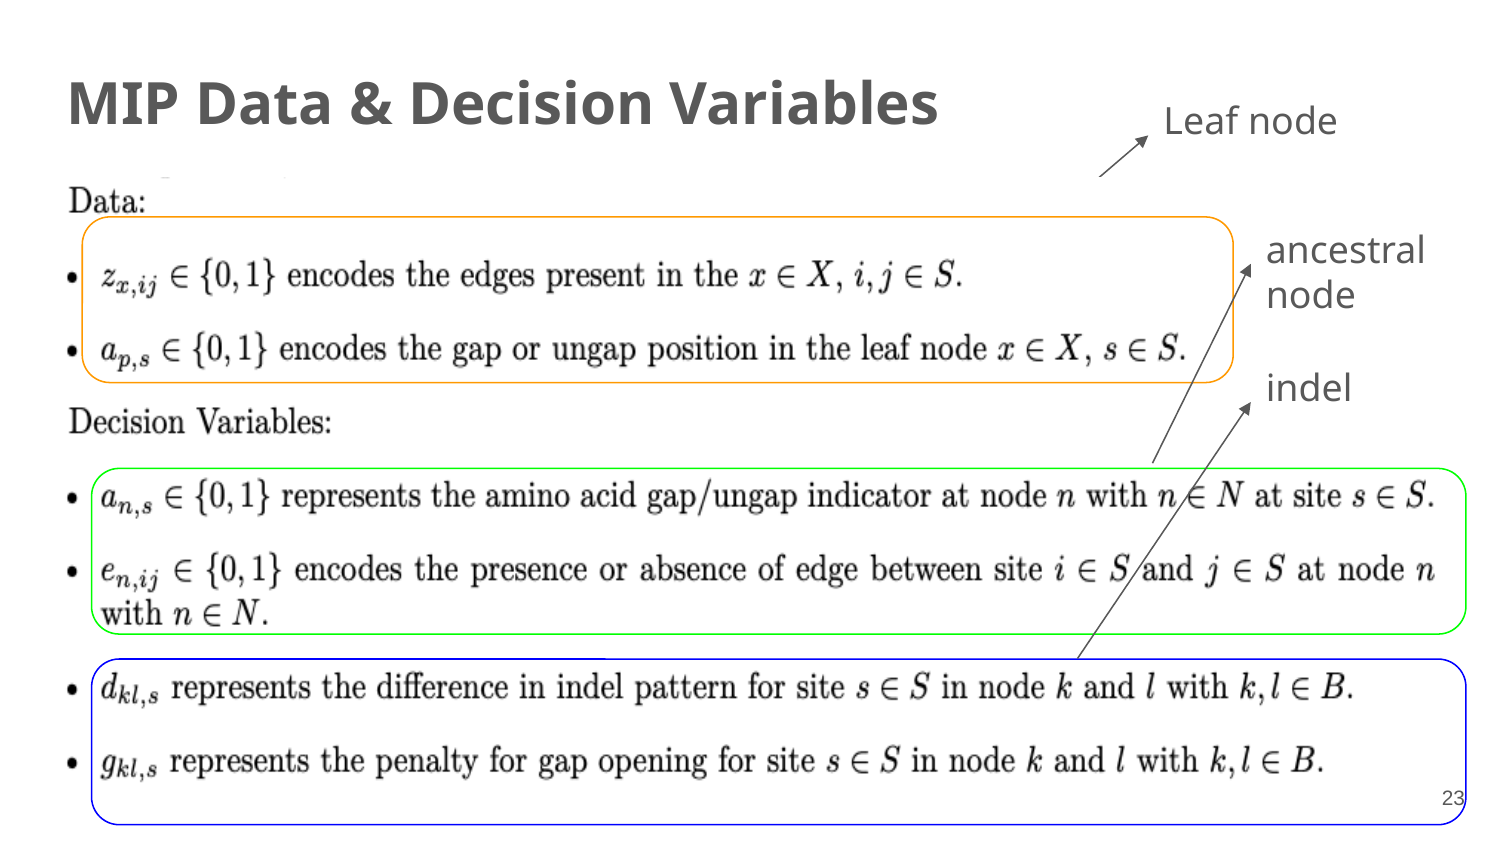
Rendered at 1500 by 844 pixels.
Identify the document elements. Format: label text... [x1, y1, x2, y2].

text_box [92, 804, 1389, 825]
title MIP Data & Decision Variables [51, 51, 1449, 146]
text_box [1077, 401, 1251, 659]
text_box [1074, 135, 1149, 175]
slide_number 23 [1389, 764, 1480, 830]
text_box Leaf node [1148, 82, 1364, 175]
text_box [1152, 263, 1251, 401]
picture [43, 176, 1467, 797]
